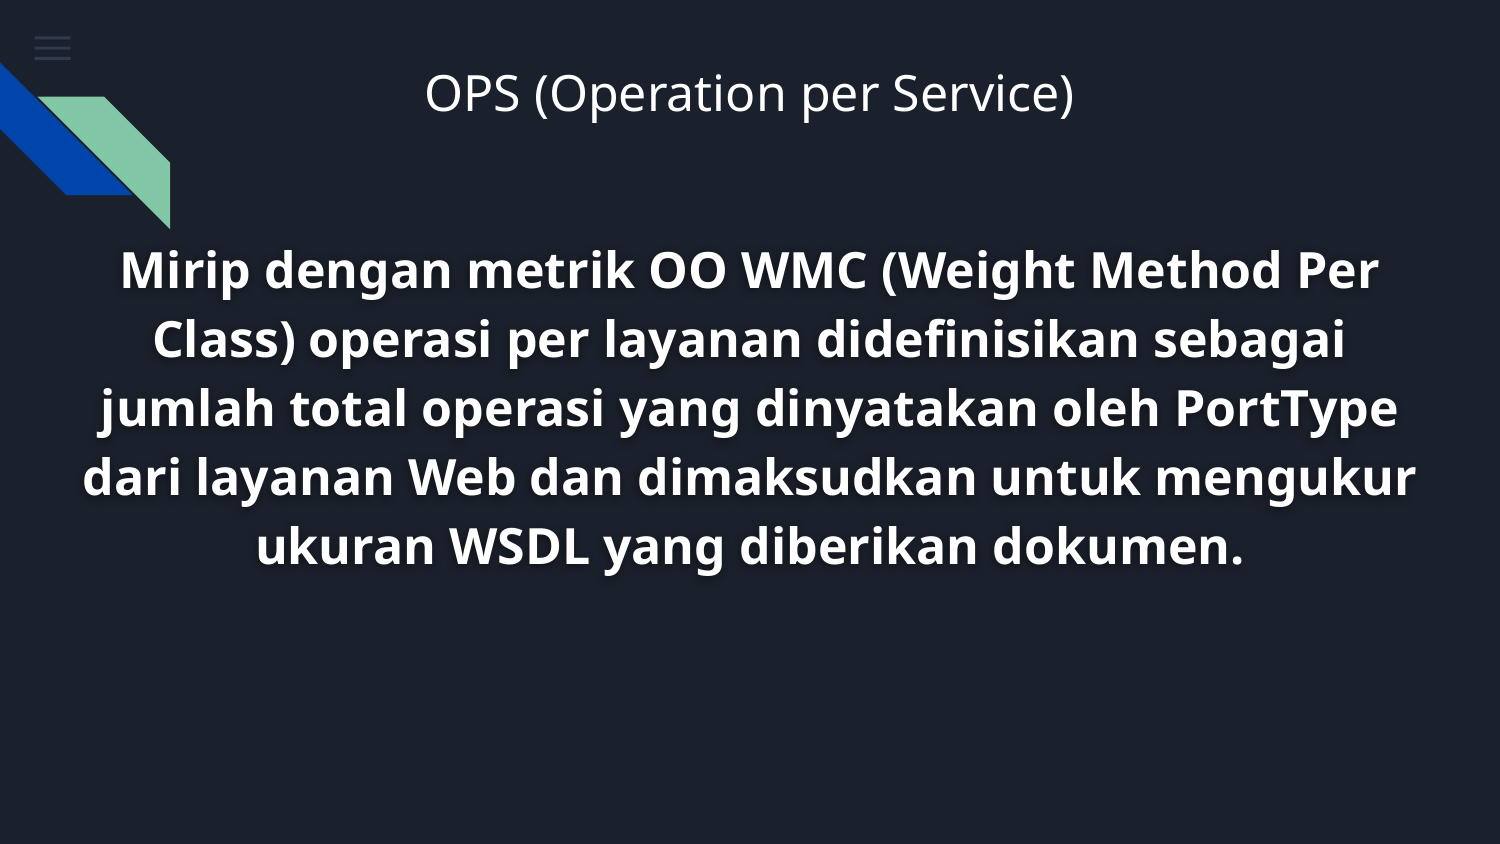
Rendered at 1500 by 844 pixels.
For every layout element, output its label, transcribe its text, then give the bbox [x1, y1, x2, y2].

title OPS (Operation per Service) [172, 46, 1328, 197]
list Mirip dengan metrik OO WMC (Weight Method Per Class) operasi per layanan didefinisikan sebagai jumlah total operasi yang dinyatakan oleh PortType dari layanan Web dan dimaksudkan untuk mengukur ukuran WSDL yang diberikan dokumen. [59, 214, 1441, 673]
